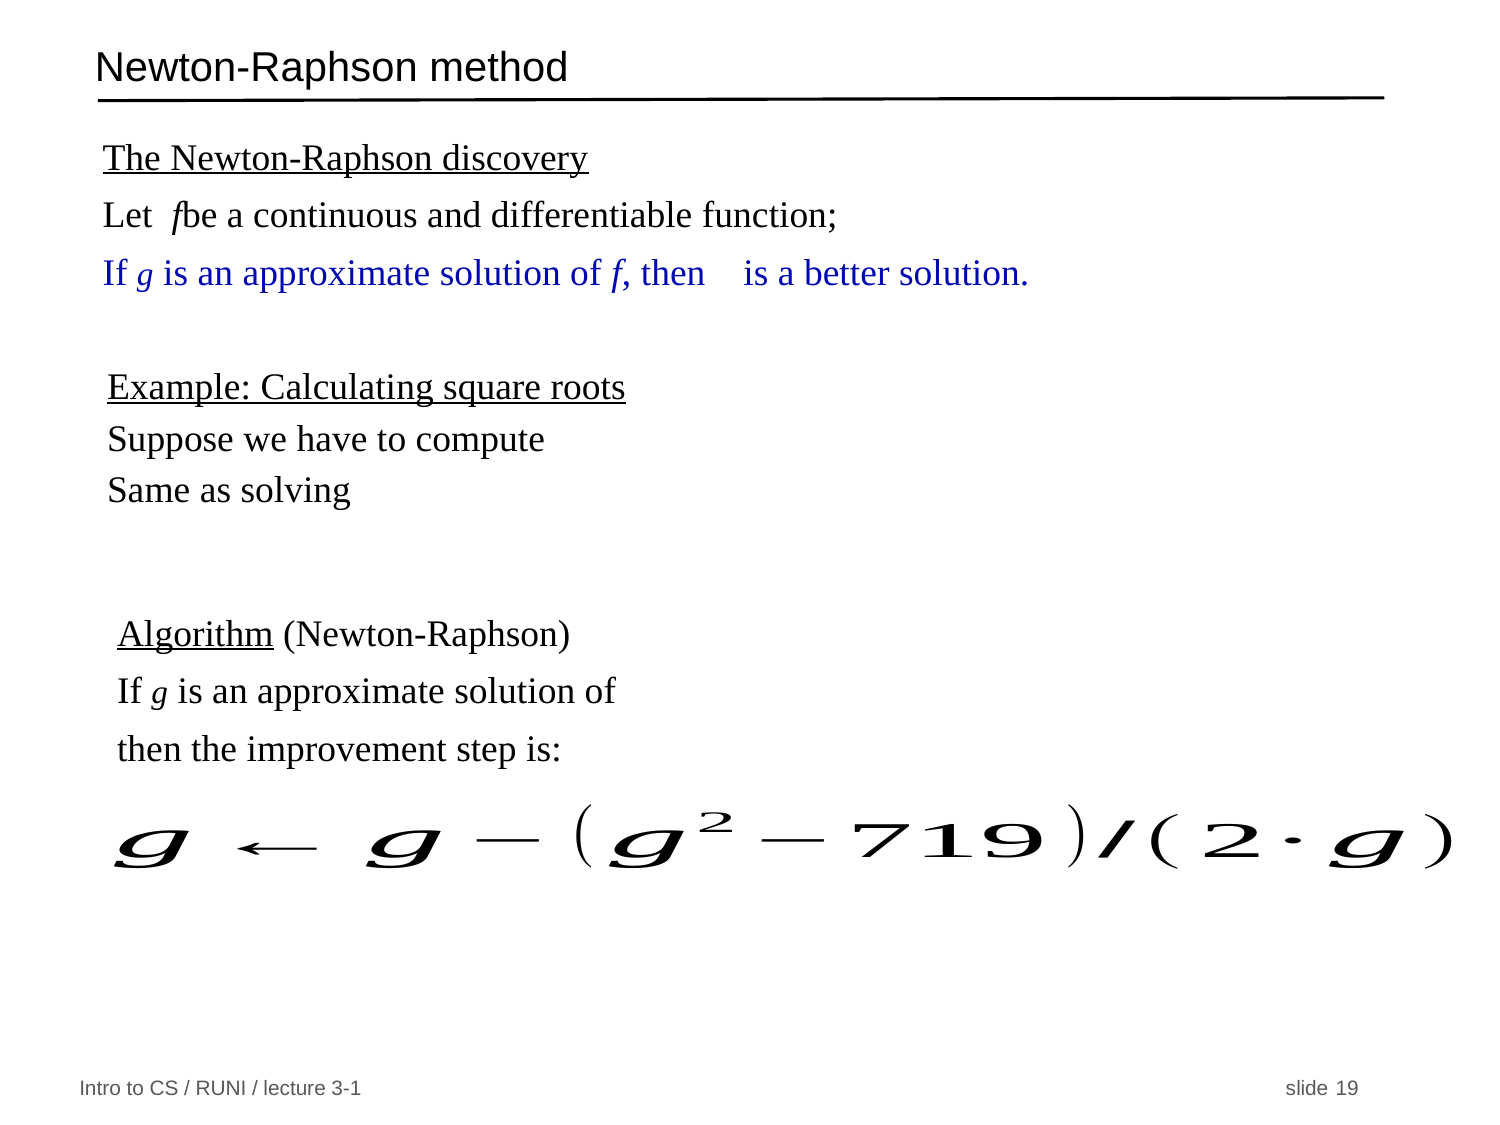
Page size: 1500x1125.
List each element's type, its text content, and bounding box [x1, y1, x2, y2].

title Newton-Raphson method [79, 33, 1371, 109]
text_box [92, 594, 1466, 872]
